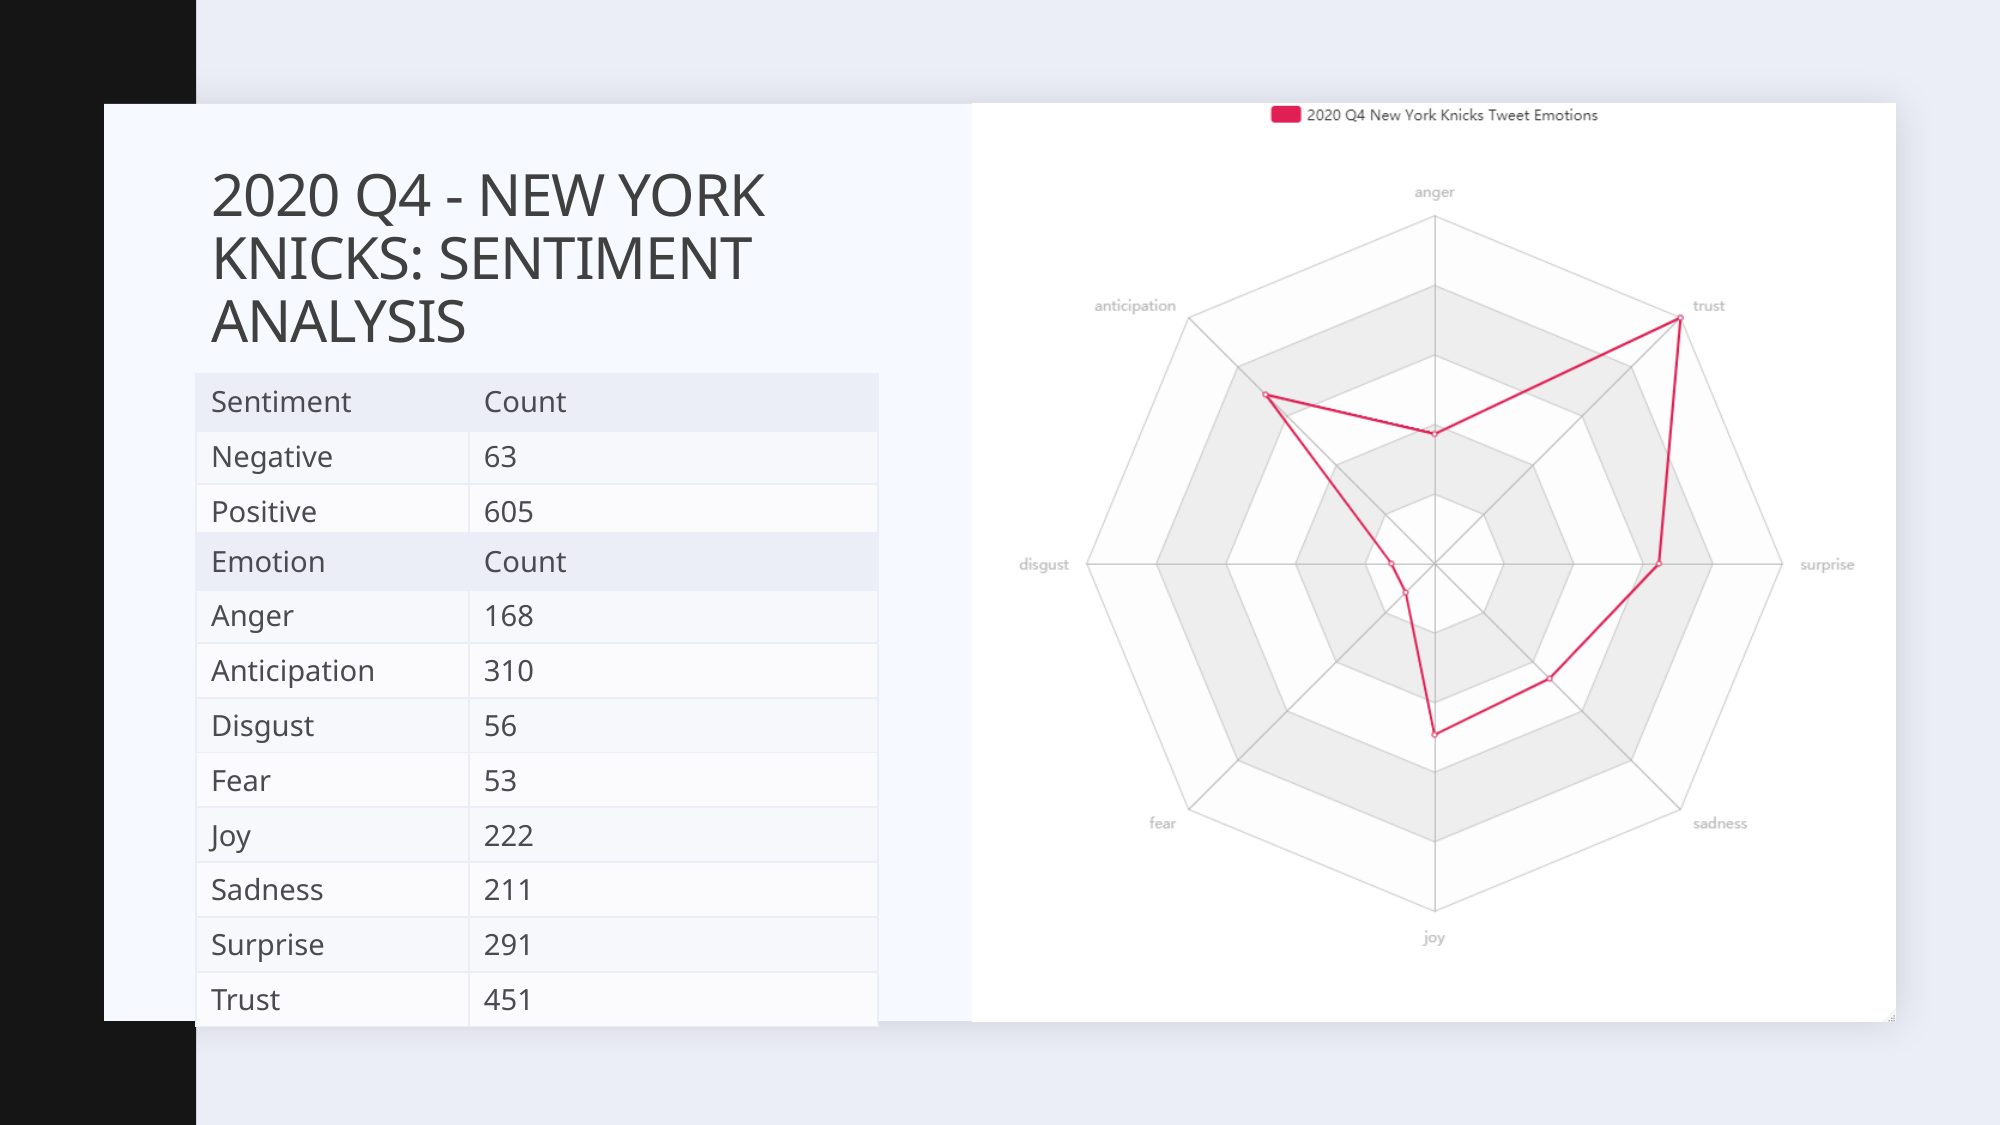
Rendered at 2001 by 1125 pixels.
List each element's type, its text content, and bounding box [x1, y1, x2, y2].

table_cell 222 [470, 808, 877, 861]
table_cell 451 [470, 973, 877, 1026]
table_cell Disgust [197, 699, 468, 752]
table_cell 605 [470, 485, 877, 532]
table_header Emotion [197, 534, 468, 585]
table_cell 63 [470, 432, 877, 483]
table_cell Negative [197, 432, 468, 483]
table_header Count [470, 375, 877, 426]
table_cell Trust [197, 973, 468, 1026]
table_cell Surprise [197, 918, 468, 971]
table_cell Fear [197, 753, 468, 806]
table_cell Joy [197, 808, 468, 861]
table_header Sentiment [197, 375, 468, 426]
table_cell Positive [197, 485, 468, 532]
table_cell Sadness [197, 863, 468, 916]
table_cell 291 [470, 918, 877, 971]
title 2020 Q4 - New York Knicks: Sentiment Analysis [196, 154, 879, 367]
table_cell Anticipation [197, 644, 468, 697]
table_cell 168 [470, 591, 877, 642]
table_cell 56 [470, 699, 877, 752]
table_cell 53 [470, 753, 877, 806]
table_cell Anger [197, 591, 468, 642]
table_header Count [470, 534, 877, 585]
table_cell 310 [470, 644, 877, 697]
picture [971, 103, 1897, 1022]
table_cell 211 [470, 863, 877, 916]
